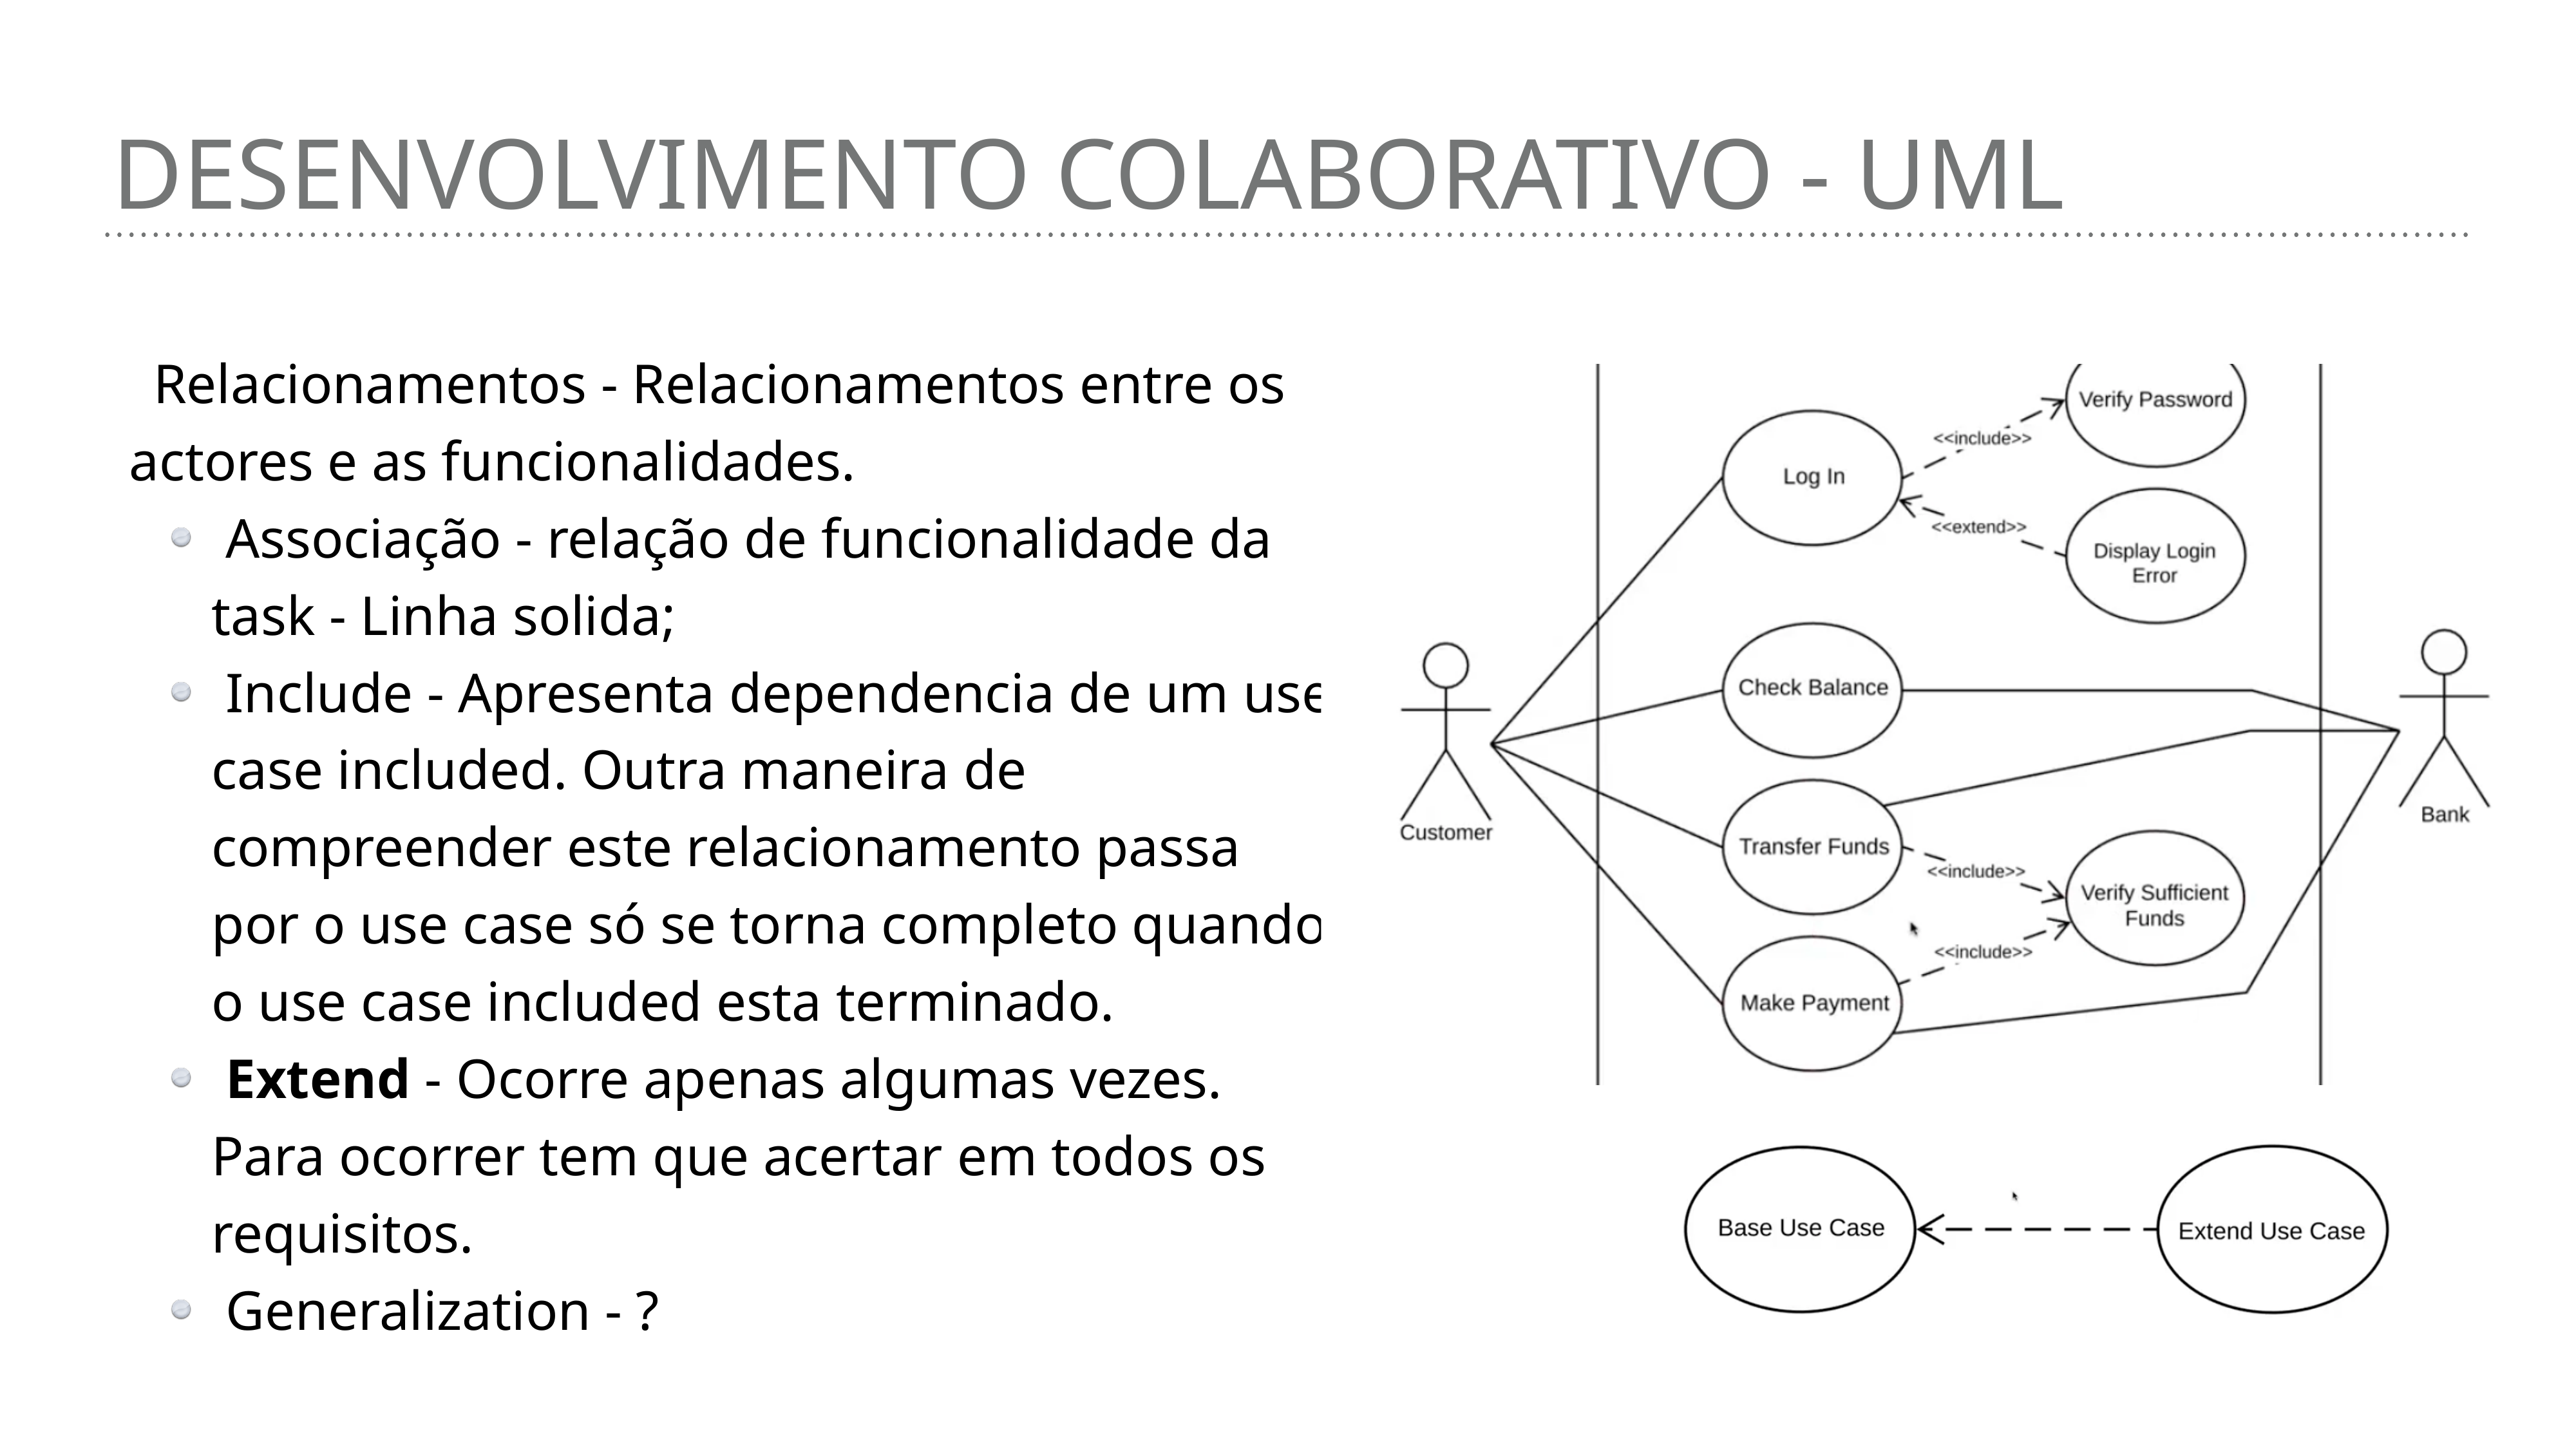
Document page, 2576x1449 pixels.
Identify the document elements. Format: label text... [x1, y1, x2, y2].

picture [1643, 1113, 2435, 1360]
picture [169, 1297, 193, 1320]
picture [1321, 363, 2550, 1085]
title Desenvolvimento colaborativo - UML [107, 107, 2469, 215]
picture [169, 525, 193, 548]
text_box Relacionamentos - Relacionamentos entre os actores e as funcionalidades. Associação - relação de funcionalidade da task - Linha solida; Include - Apresenta dependencia de um use case included. Outra maneira de compreender este relacionamento passa por o use case só se torna completo quando o use case included esta terminado. Extend - Ocorre apenas algumas vezes. Para ocorrer tem que acertar em todos os requisitos. Generalization - ? [119, 327, 1348, 1351]
picture [169, 679, 193, 703]
picture [169, 1065, 193, 1088]
